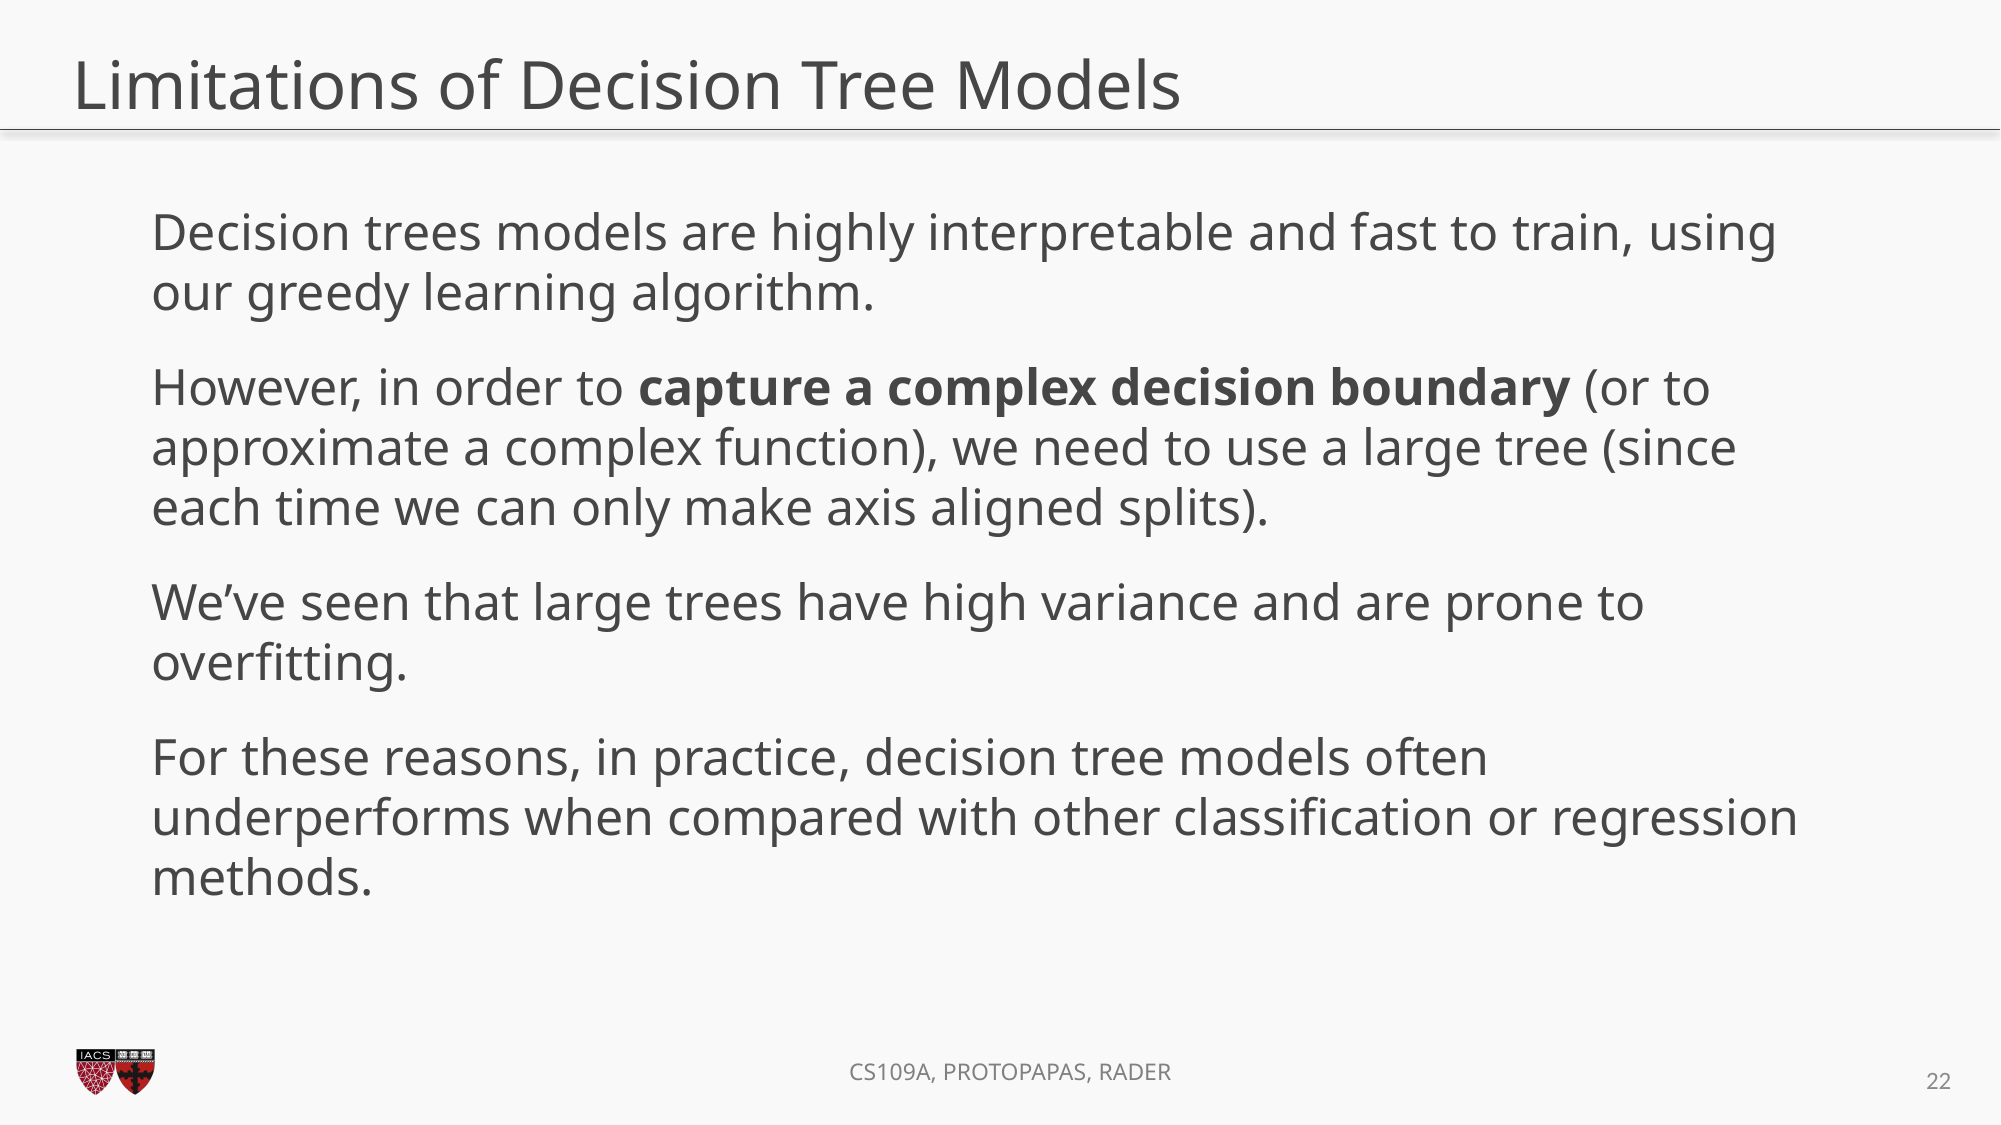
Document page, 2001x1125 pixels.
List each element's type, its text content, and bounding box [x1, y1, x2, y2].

picture [75, 1049, 155, 1095]
slide_number 22 [1500, 1050, 1967, 1110]
title Limitations of Decision Tree Models [57, 35, 1943, 162]
list Decision trees models are highly interpretable and fast to train, using our greedy learning algorithm. However, in order to capture a complex decision boundary (or to approximate a complex function), we need to use a large tree (since each time we can only make axis aligned splits). We’ve seen that large trees have high variance and are prone to overfitting. For these reasons, in practice, decision tree models often underperforms when compared with other classification or regression methods. [136, 193, 1831, 540]
